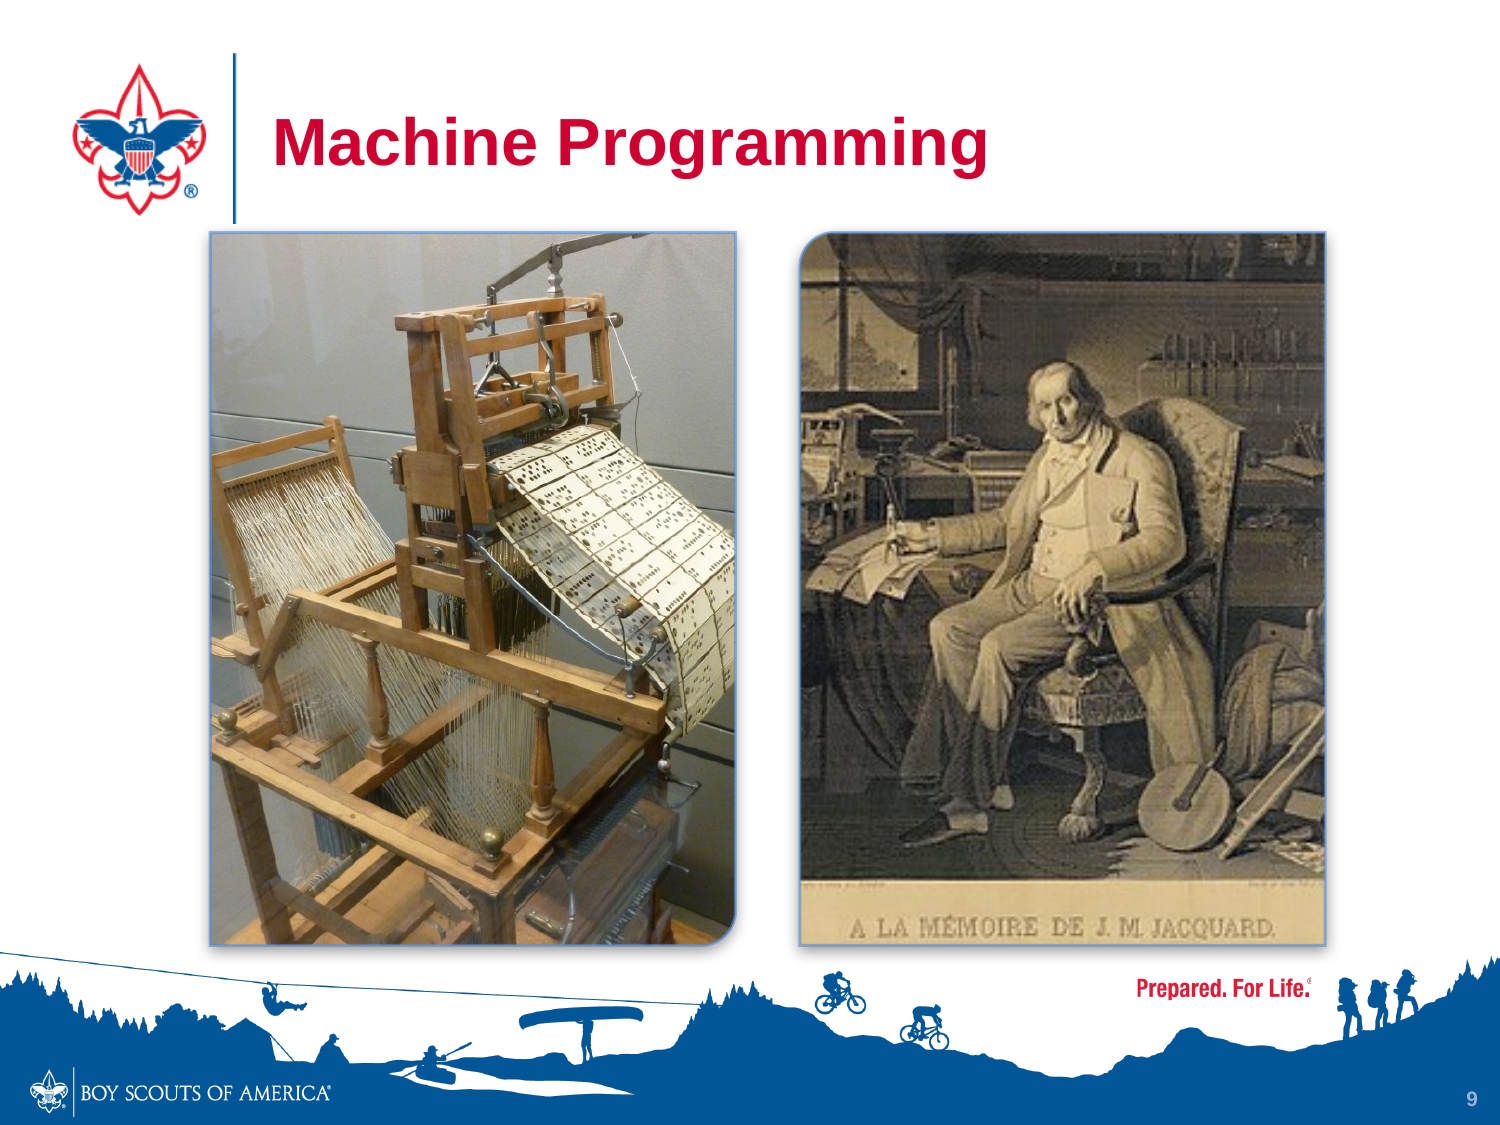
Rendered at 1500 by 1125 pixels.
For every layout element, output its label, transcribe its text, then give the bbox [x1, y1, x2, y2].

picture [72, 53, 237, 224]
slide_number 9 [1425, 1067, 1493, 1125]
picture [209, 232, 736, 946]
picture [799, 232, 1326, 946]
picture [0, 952, 1500, 1125]
title Machine Programming [257, 45, 1413, 233]
